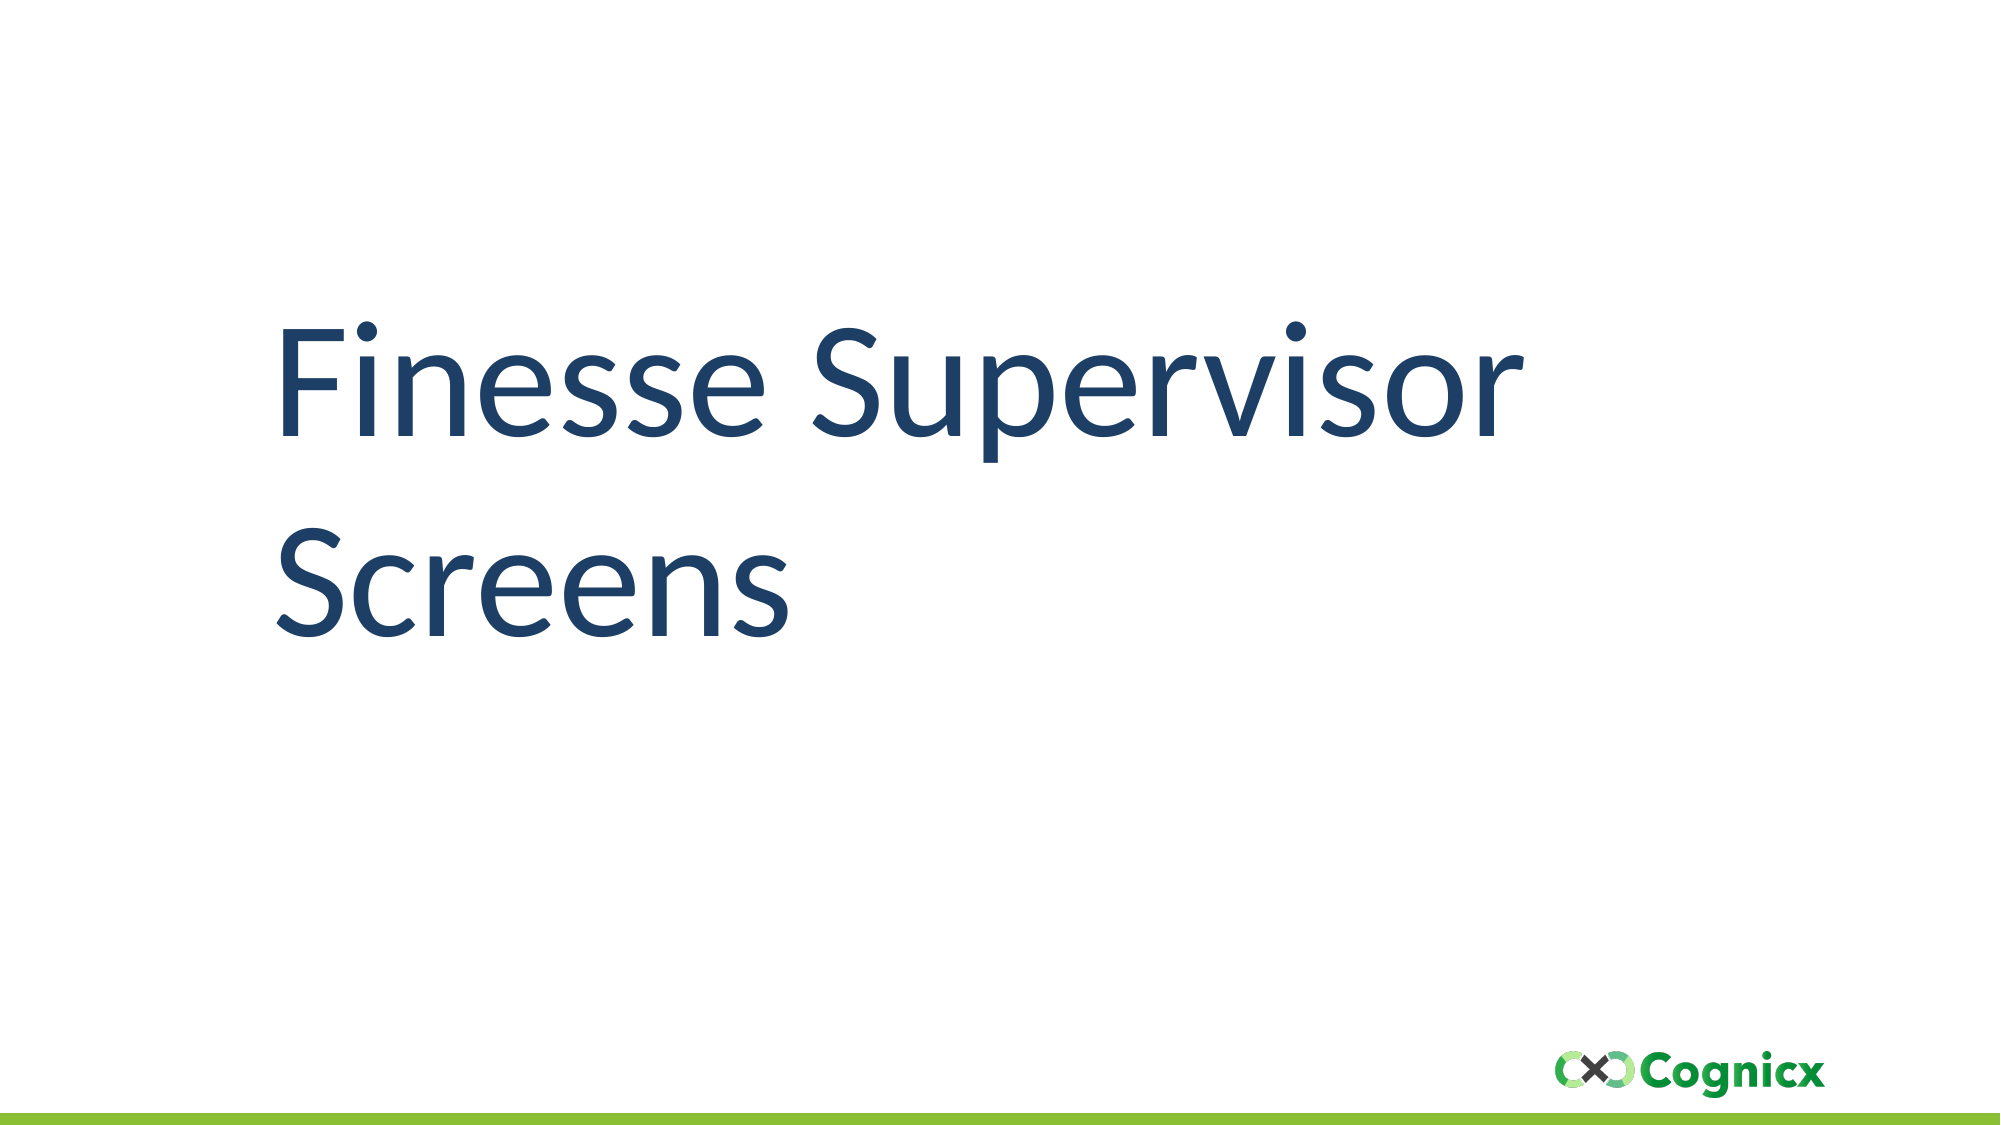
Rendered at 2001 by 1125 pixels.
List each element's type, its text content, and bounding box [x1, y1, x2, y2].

picture [1555, 1051, 1825, 1098]
list Finesse Supervisor Screens [272, 269, 1744, 674]
